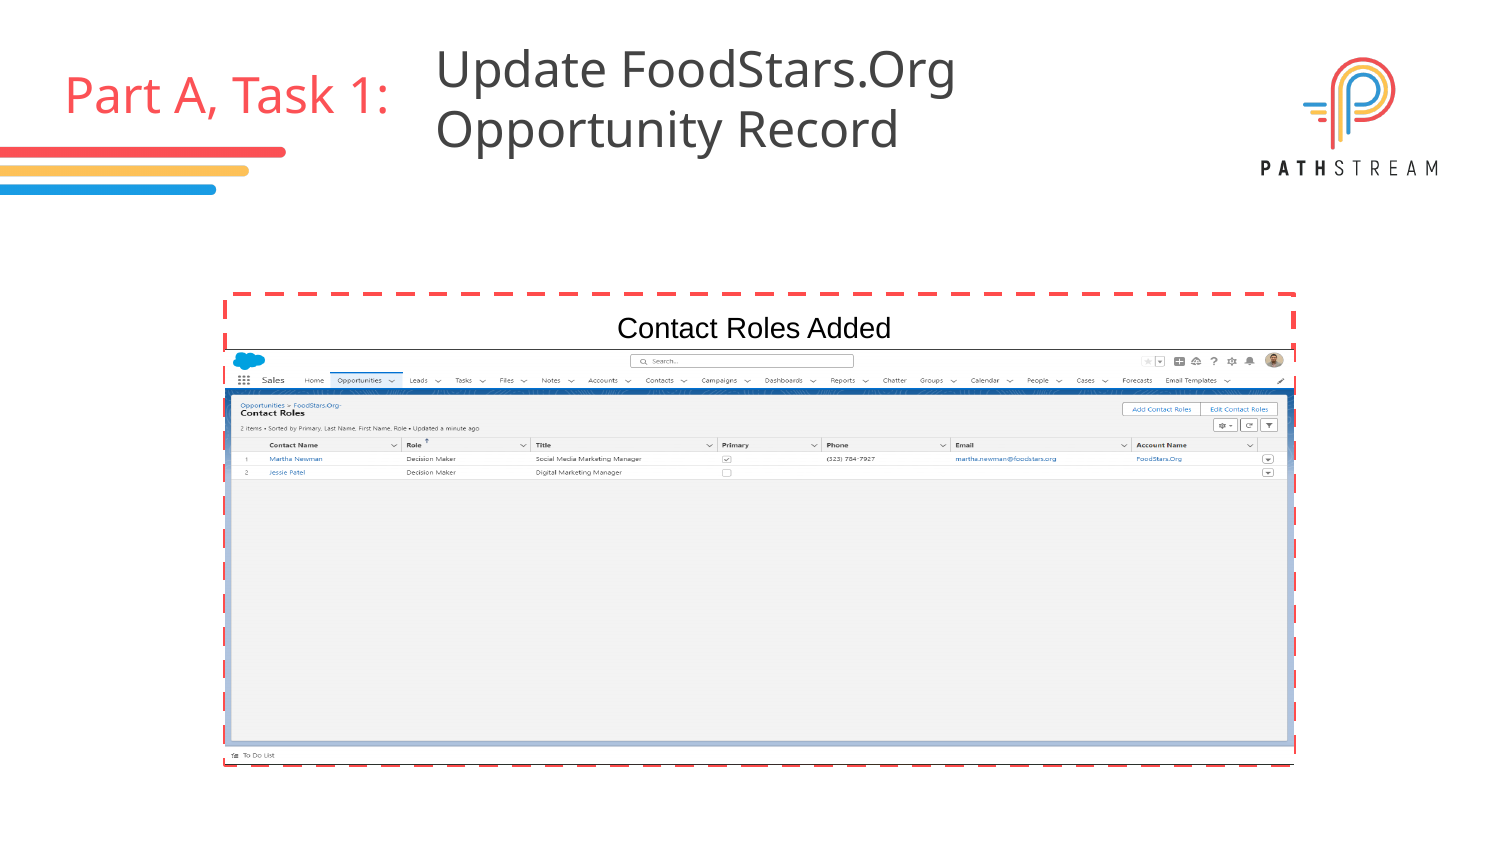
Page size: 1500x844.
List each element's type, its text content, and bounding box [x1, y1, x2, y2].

picture [1135, 0, 1500, 243]
text_box Part A, Task 1: [49, 48, 420, 142]
text_box Update FoodStars.Org Opportunity Record [420, 22, 1130, 163]
picture [224, 349, 1294, 765]
picture [0, 132, 299, 219]
text_box Contact Roles Added [602, 301, 946, 348]
text_box Insert Part A, Task 1, Step 2 screenshot here. [224, 293, 1294, 349]
